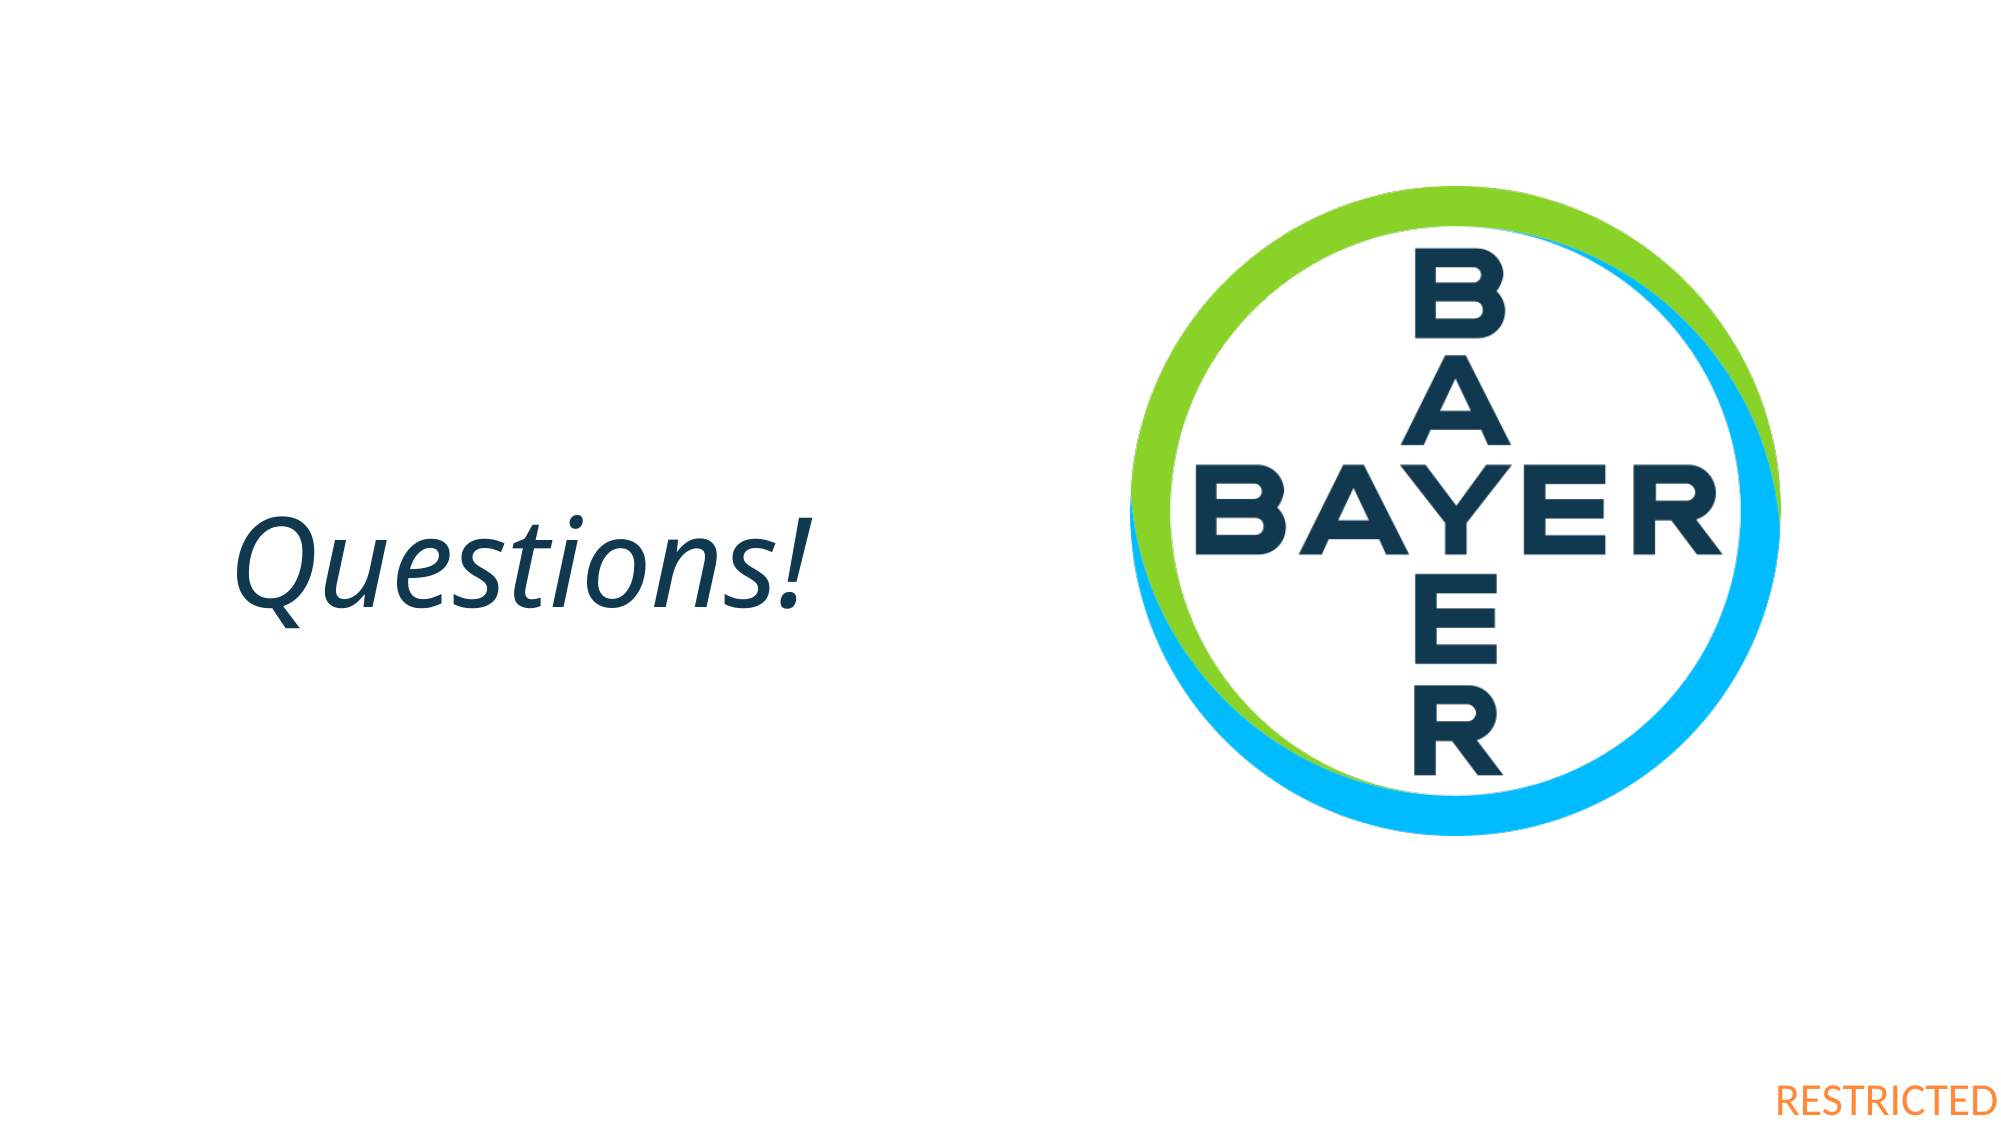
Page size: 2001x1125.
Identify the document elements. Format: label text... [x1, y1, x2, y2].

title Questions! [123, 483, 917, 642]
picture [1130, 535, 1436, 836]
picture [1130, 186, 1781, 836]
